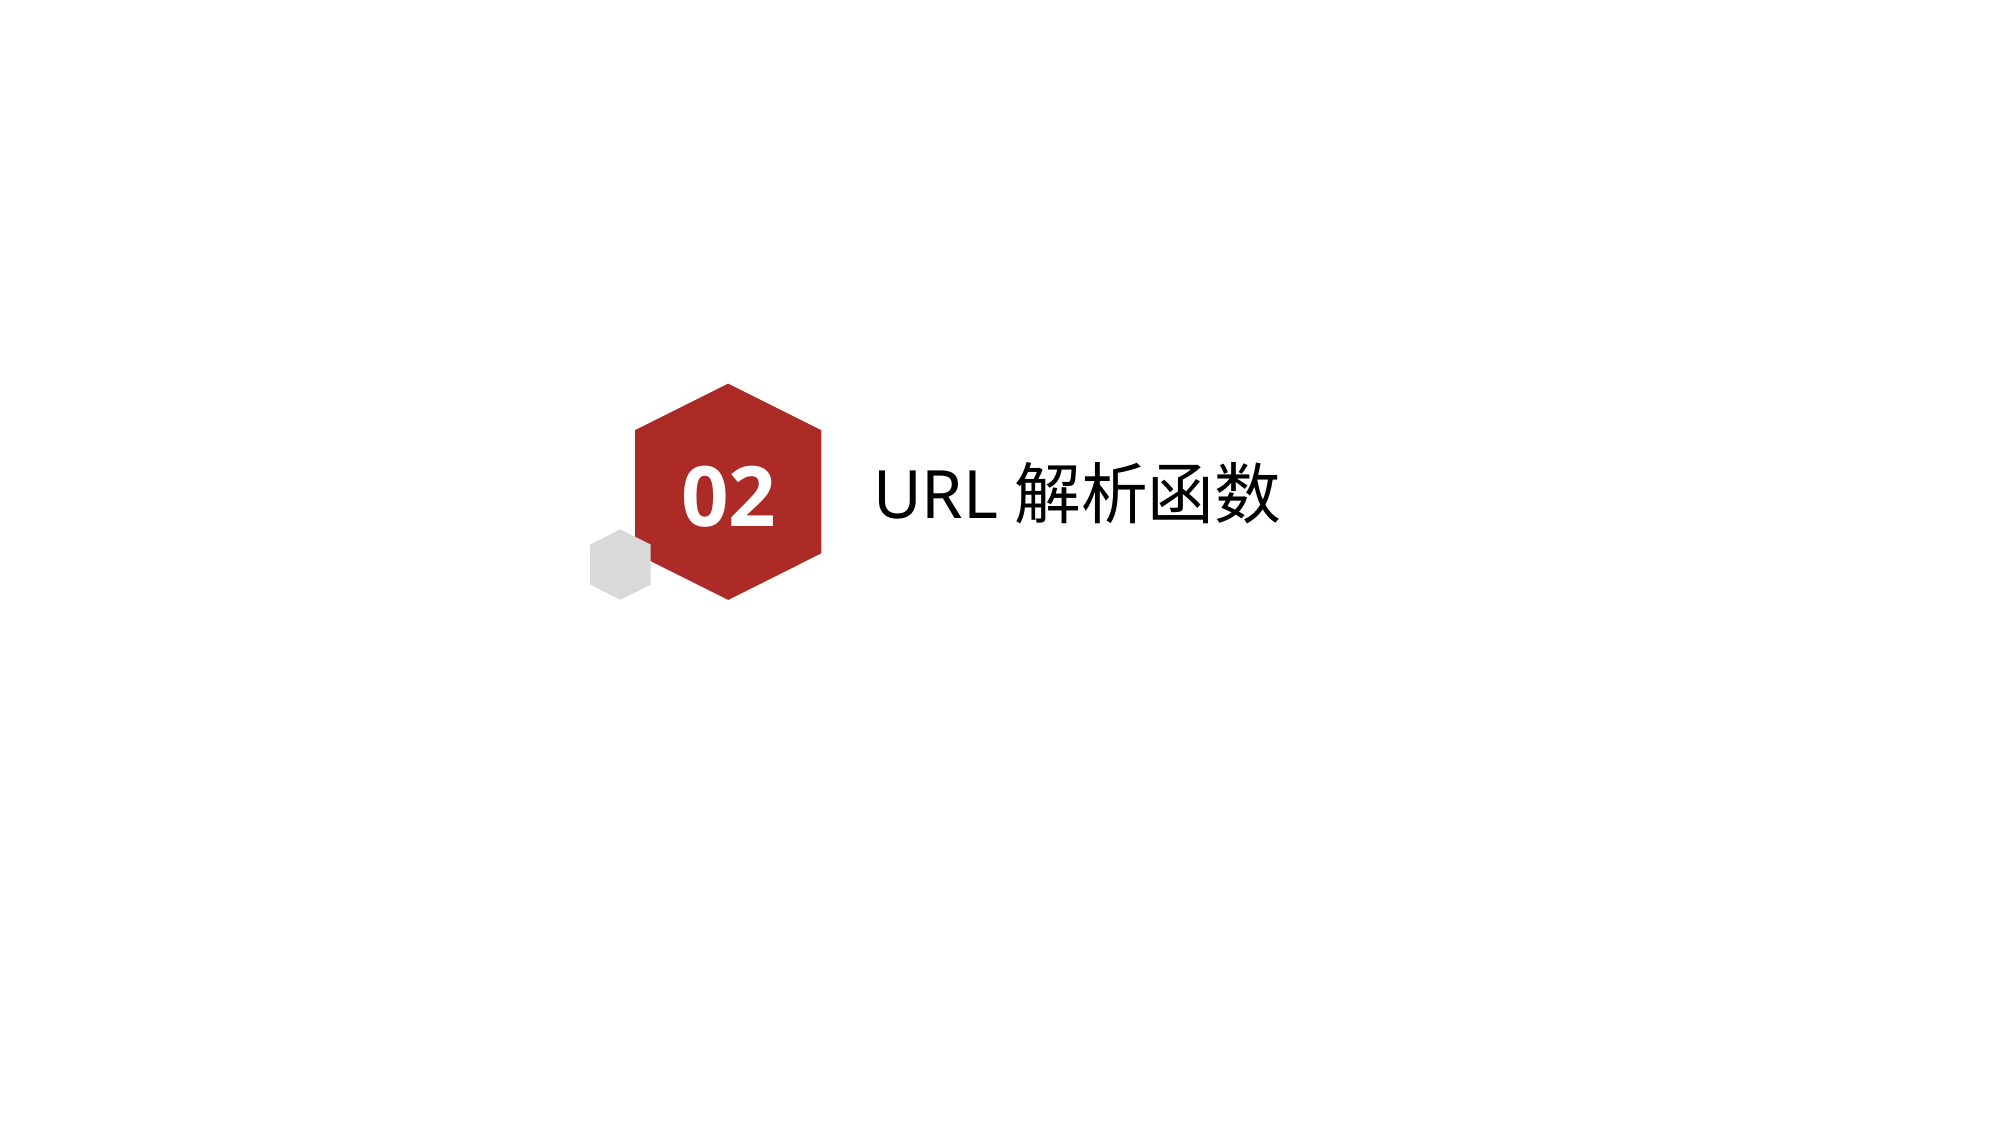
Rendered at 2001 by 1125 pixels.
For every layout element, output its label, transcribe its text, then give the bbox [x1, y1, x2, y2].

title URL解析函数 [858, 453, 1950, 672]
list 02 [636, 404, 822, 594]
